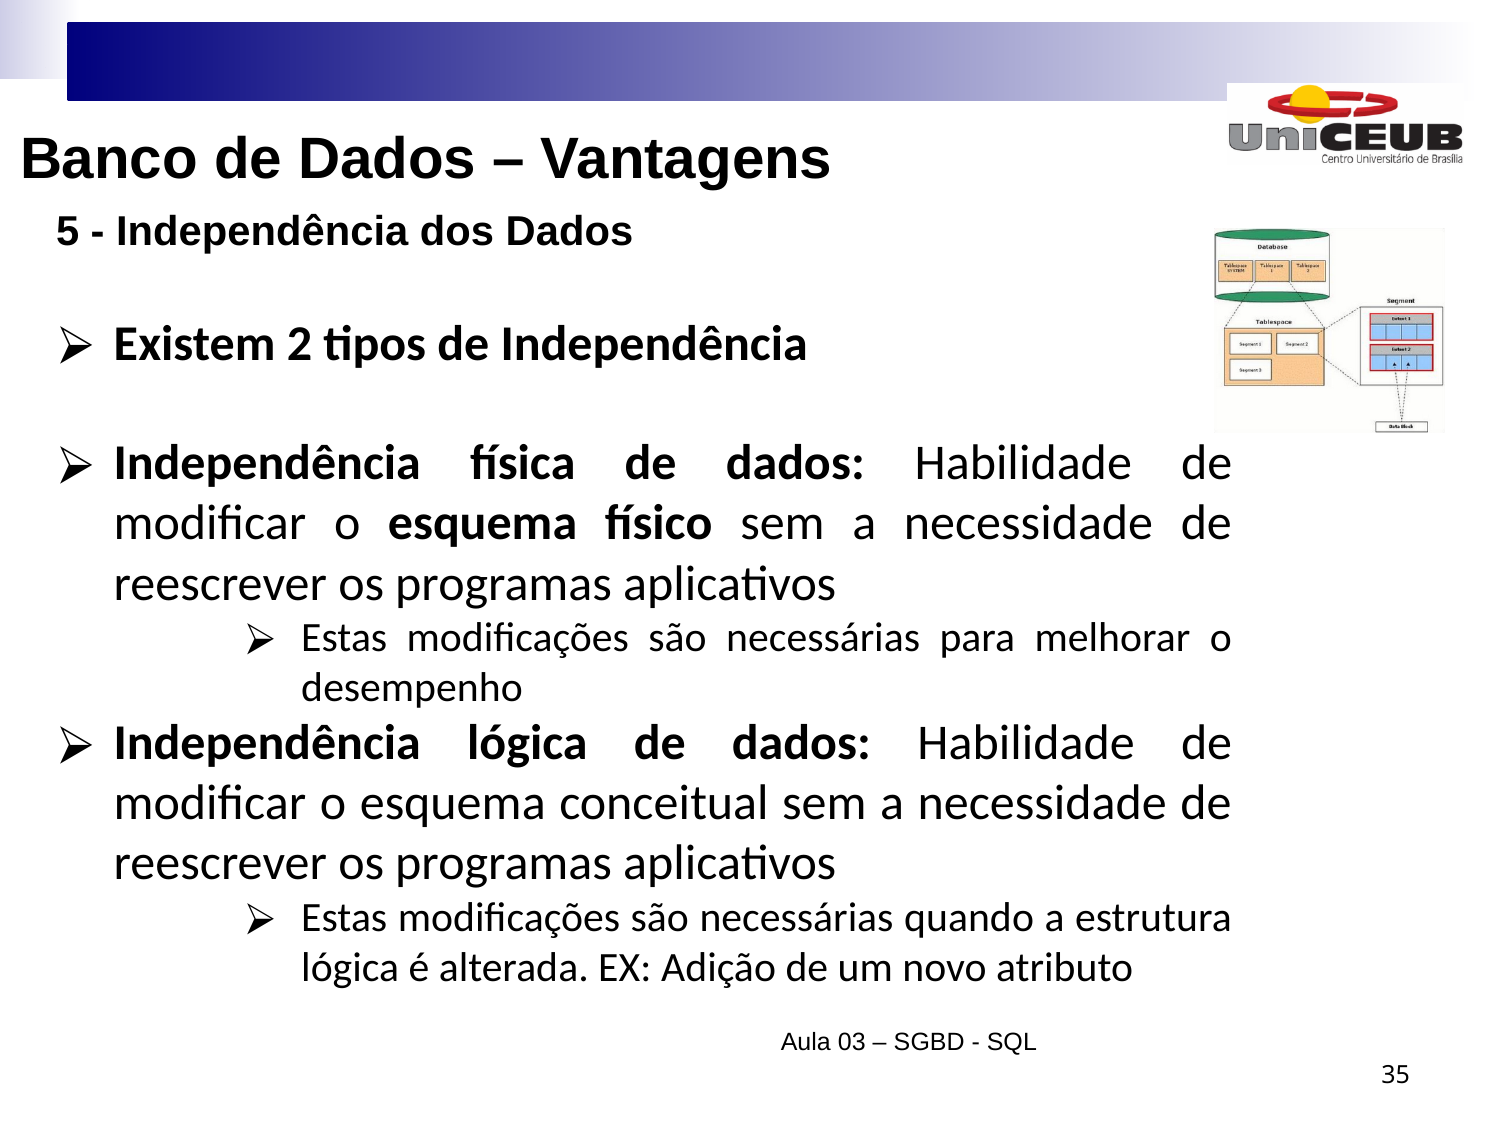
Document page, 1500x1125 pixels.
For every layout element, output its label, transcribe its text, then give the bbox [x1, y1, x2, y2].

text_box ‹#› [1074, 1024, 1425, 1100]
picture [1214, 228, 1445, 433]
picture [1227, 83, 1464, 165]
footer Aula 03 – SGBD - SQL [671, 987, 1147, 1063]
text_box 5 - Independência dos Dados [41, 196, 1046, 262]
title Banco de Dados – Vantagens [4, 123, 1280, 186]
text_box Existem 2 tipos de Independência Independência física de dados: Habilidade de modificar o esquema físico sem a necessidade de reescrever os programas aplicativos Estas modificações são necessárias para melhorar o desempenho Independência lógica de dados: Habilidade de modificar o esquema conceitual sem a necessidade de reescrever os programas aplicativos Estas modificações são necessárias quando a estrutura lógica é alterada. EX: Adição de um novo atributo [42, 302, 1248, 1005]
